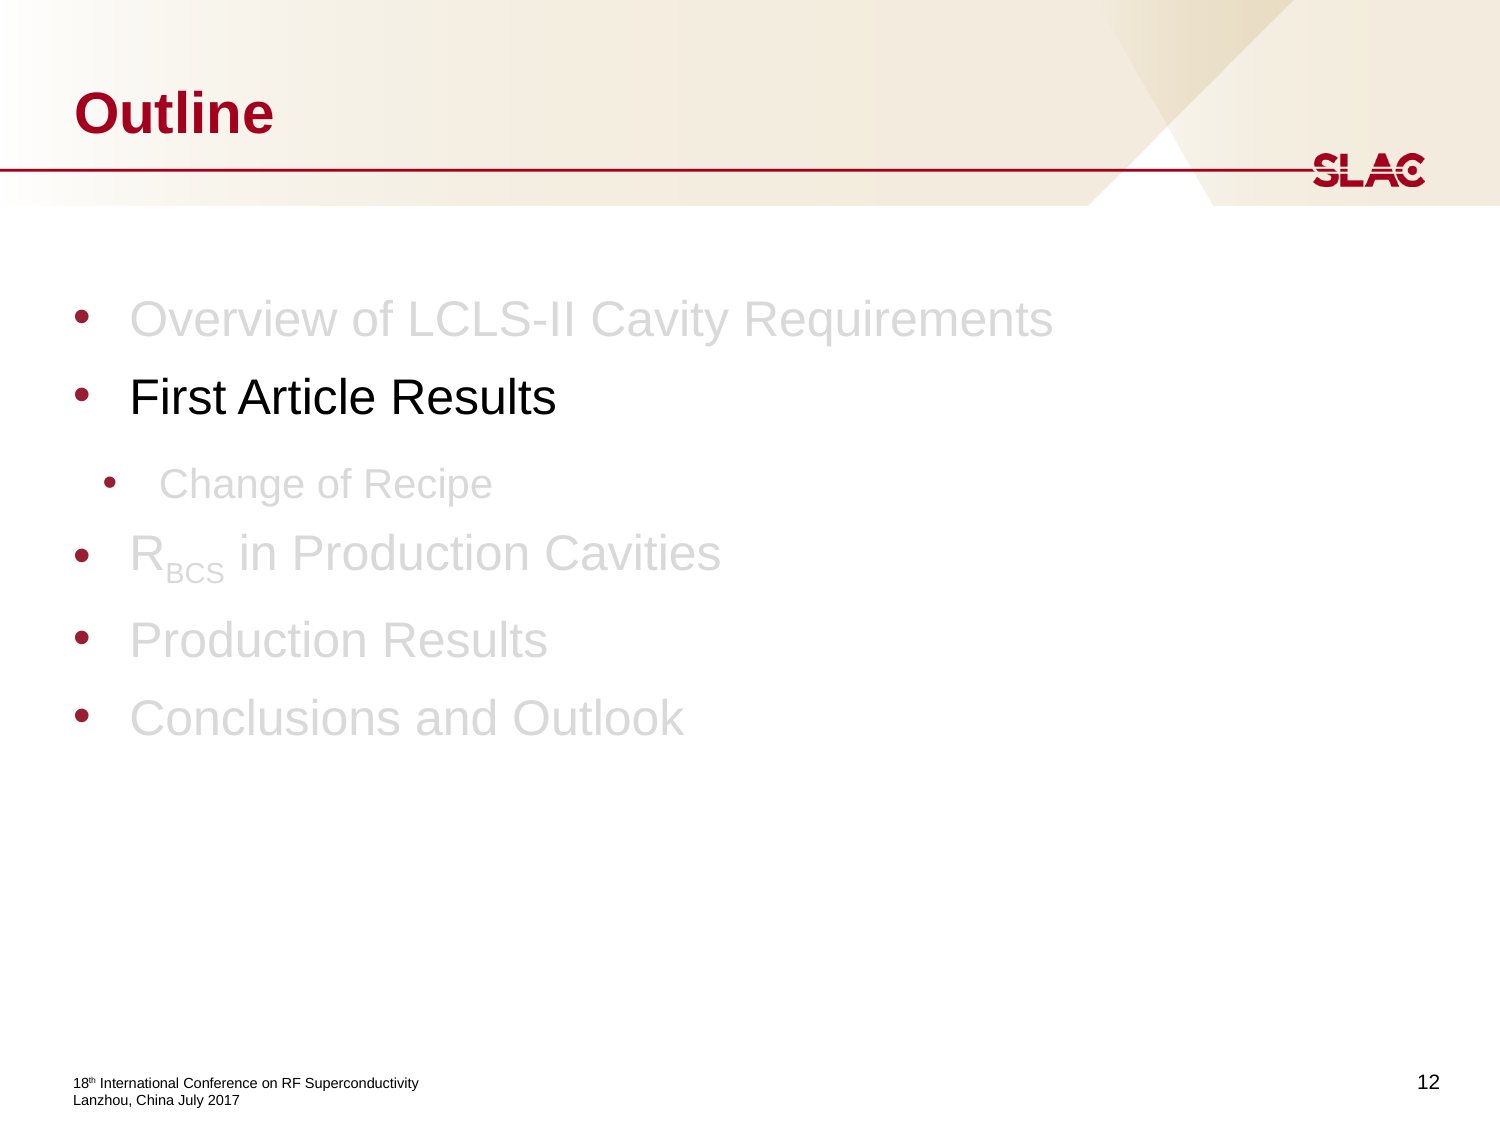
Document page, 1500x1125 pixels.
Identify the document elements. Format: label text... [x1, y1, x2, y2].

title Outline [74, 21, 1404, 145]
list Overview of LCLS-II Cavity Requirements First Article Results Change of Recipe RBCS in Production Cavities Production Results Conclusions and Outlook [73, 273, 1404, 1037]
slide_number 12 [1405, 1036, 1458, 1125]
picture [0, 0, 1500, 206]
footer 18th International Conference on RF Superconductivity Lanzhou, China July 2017 [73, 1073, 750, 1125]
